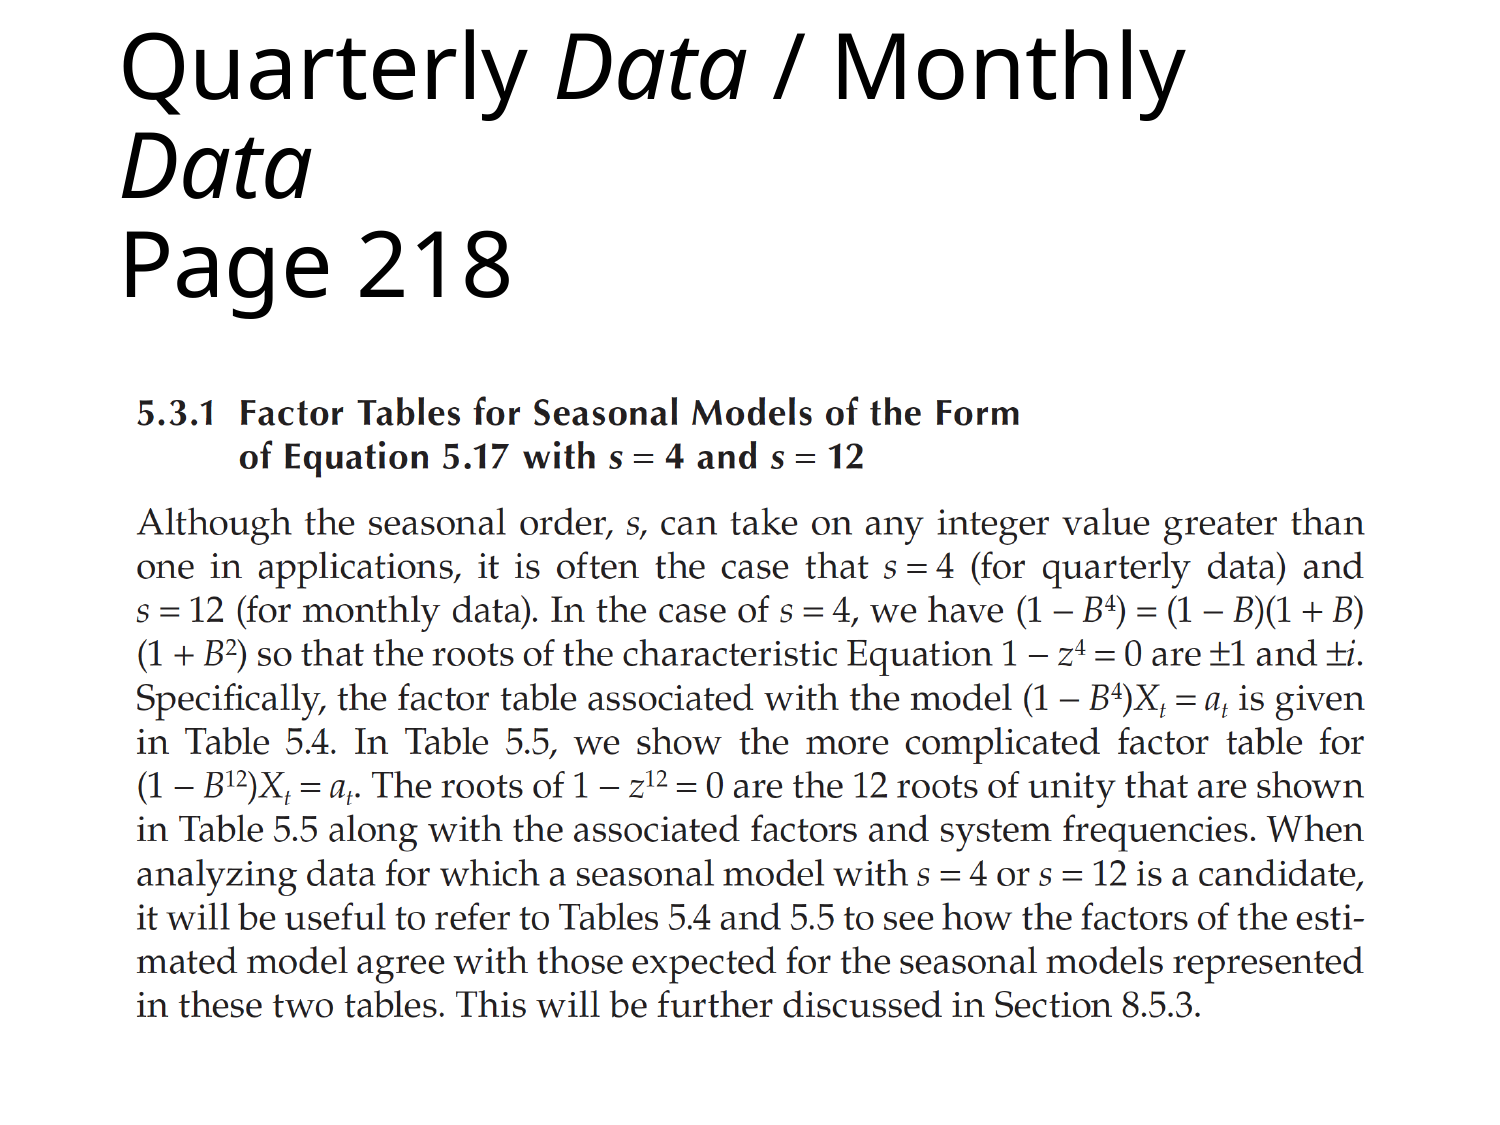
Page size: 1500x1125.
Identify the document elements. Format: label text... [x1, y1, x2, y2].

picture [115, 378, 1385, 1040]
title Quarterly Data / Monthly Data Page 218 [103, 59, 1397, 278]
